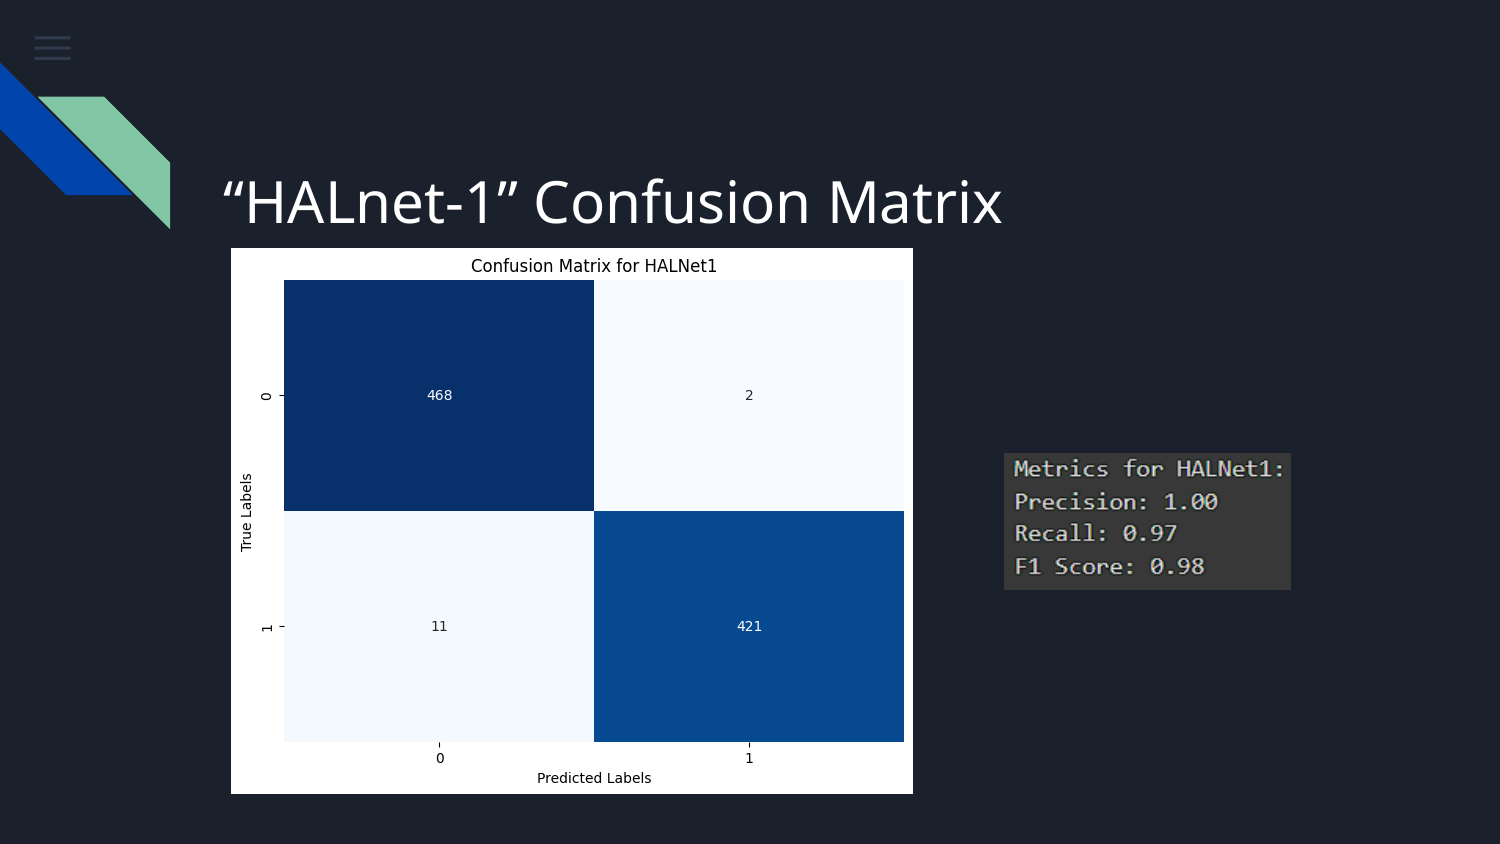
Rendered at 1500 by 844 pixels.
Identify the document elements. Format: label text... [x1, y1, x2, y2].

title “HALnet-1” Confusion Matrix [208, 150, 1311, 249]
picture [231, 248, 913, 794]
picture [1004, 452, 1291, 590]
